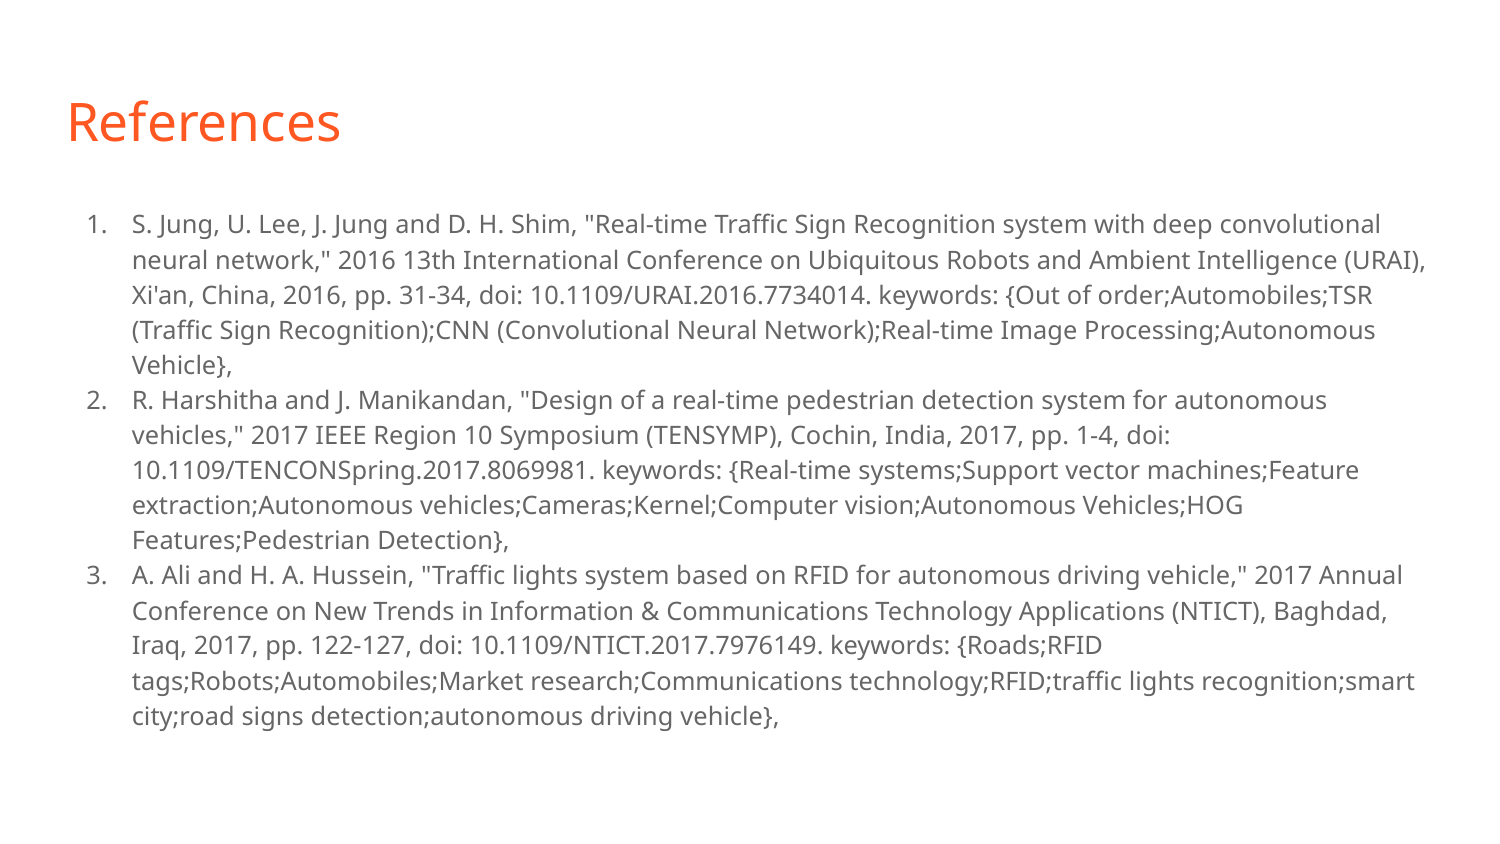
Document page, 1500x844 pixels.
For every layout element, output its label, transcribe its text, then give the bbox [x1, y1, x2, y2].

title References [51, 72, 1449, 167]
list S. Jung, U. Lee, J. Jung and D. H. Shim, "Real-time Traffic Sign Recognition system with deep convolutional neural network," 2016 13th International Conference on Ubiquitous Robots and Ambient Intelligence (URAI), Xi'an, China, 2016, pp. 31-34, doi: 10.1109/URAI.2016.7734014. keywords: {Out of order;Automobiles;TSR (Traffic Sign Recognition);CNN (Convolutional Neural Network);Real-time Image Processing;Autonomous Vehicle}, R. Harshitha and J. Manikandan, "Design of a real-time pedestrian detection system for autonomous vehicles," 2017 IEEE Region 10 Symposium (TENSYMP), Cochin, India, 2017, pp. 1-4, doi: 10.1109/TENCONSpring.2017.8069981. keywords: {Real-time systems;Support vector machines;Feature extraction;Autonomous vehicles;Cameras;Kernel;Computer vision;Autonomous Vehicles;HOG Features;Pedestrian Detection}, A. Ali and H. A. Hussein, "Traffic lights system based on RFID for autonomous driving vehicle," 2017 Annual Conference on New Trends in Information & Communications Technology Applications (NTICT), Baghdad, Iraq, 2017, pp. 122-127, doi: 10.1109/NTICT.2017.7976149. keywords: {Roads;RFID tags;Robots;Automobiles;Market research;Communications technology;RFID;traffic lights recognition;smart city;road signs detection;autonomous driving vehicle}, [51, 189, 1449, 750]
